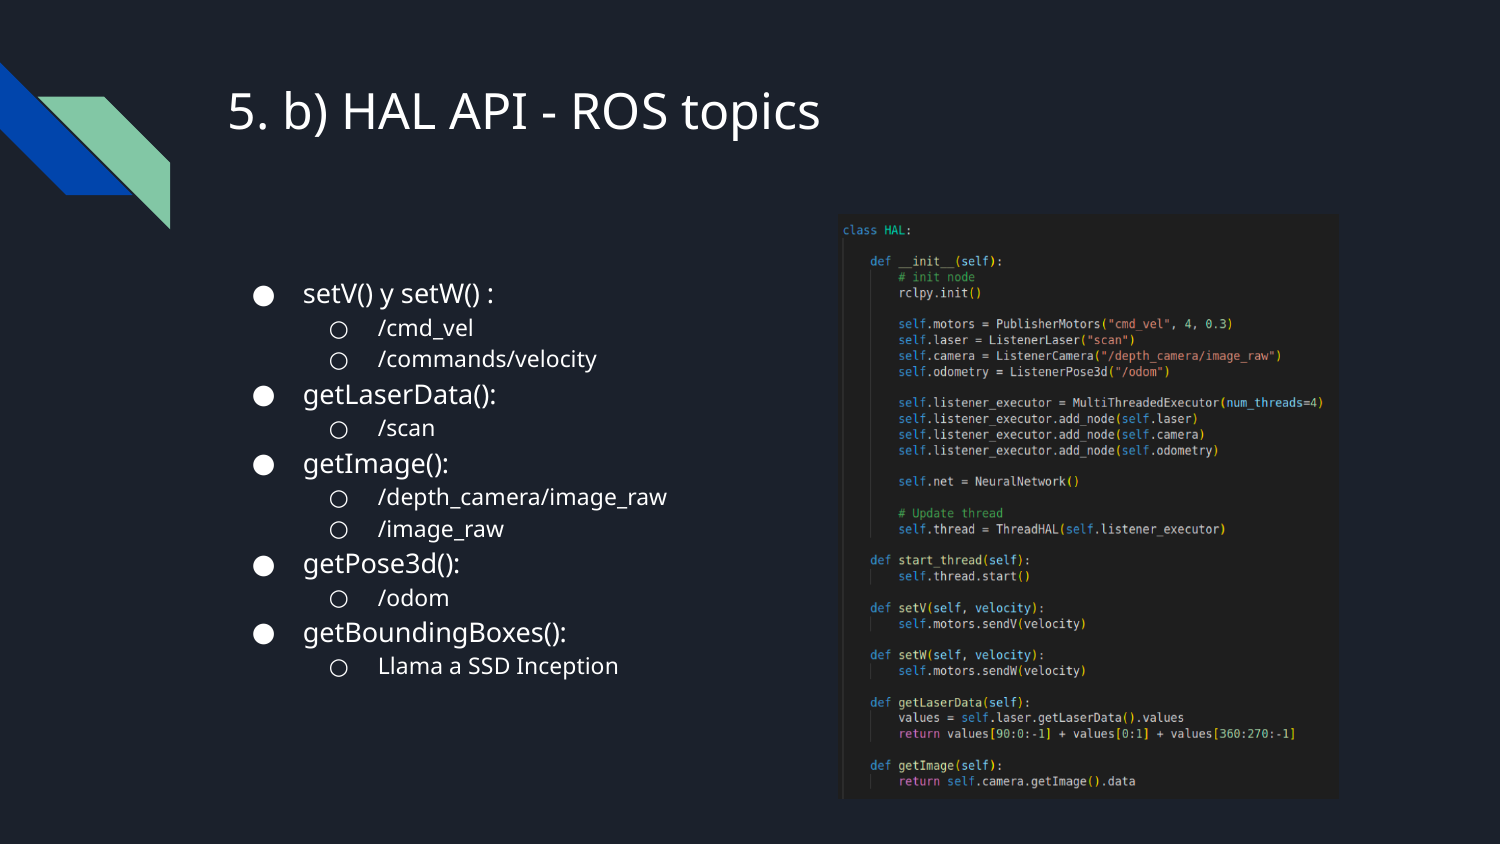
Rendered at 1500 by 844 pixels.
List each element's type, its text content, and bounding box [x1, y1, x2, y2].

title 5. b) HAL API - ROS topics [212, 64, 1368, 215]
list setV() y setW() : /cmd_vel /commands/velocity getLaserData(): /scan getImage(): /depth_camera/image_raw /image_raw getPose3d(): /odom getBoundingBoxes(): Llama a SSD Inception [212, 257, 763, 735]
picture [838, 214, 1339, 799]
